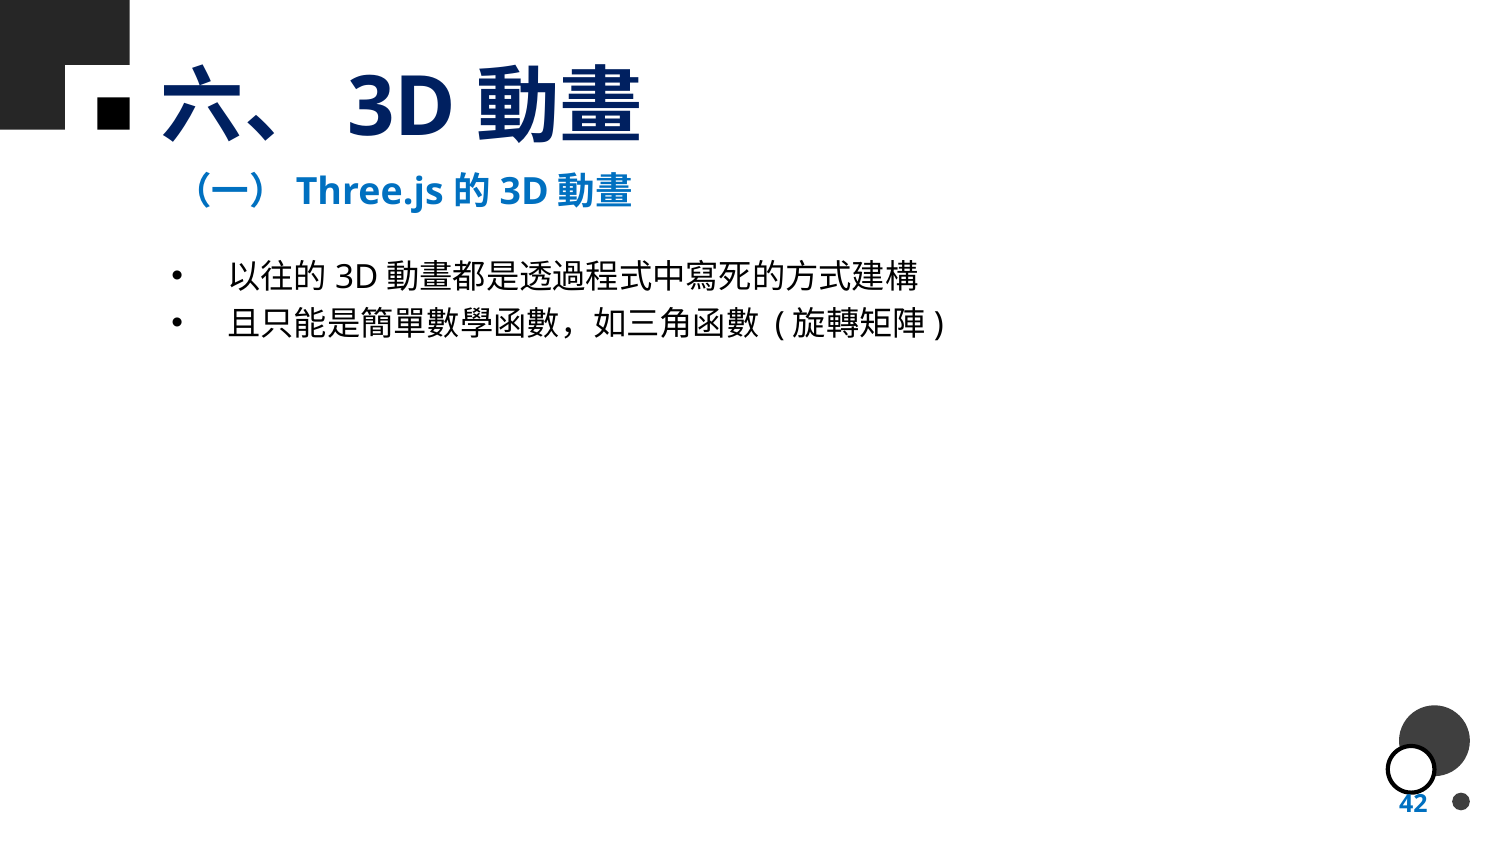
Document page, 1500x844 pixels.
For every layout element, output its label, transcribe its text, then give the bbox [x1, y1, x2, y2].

text_box （一）Three.js的3D動畫 [159, 153, 692, 225]
text_box 以往的3D動畫都是透過程式中寫死的方式建構 且只能是簡單數學函數，如三角函數 (旋轉矩陣) [137, 247, 1242, 479]
title 六、3D動畫 [145, 32, 1500, 173]
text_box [1387, 705, 1471, 811]
slide_number 42 [1092, 782, 1443, 827]
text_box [0, 0, 130, 130]
